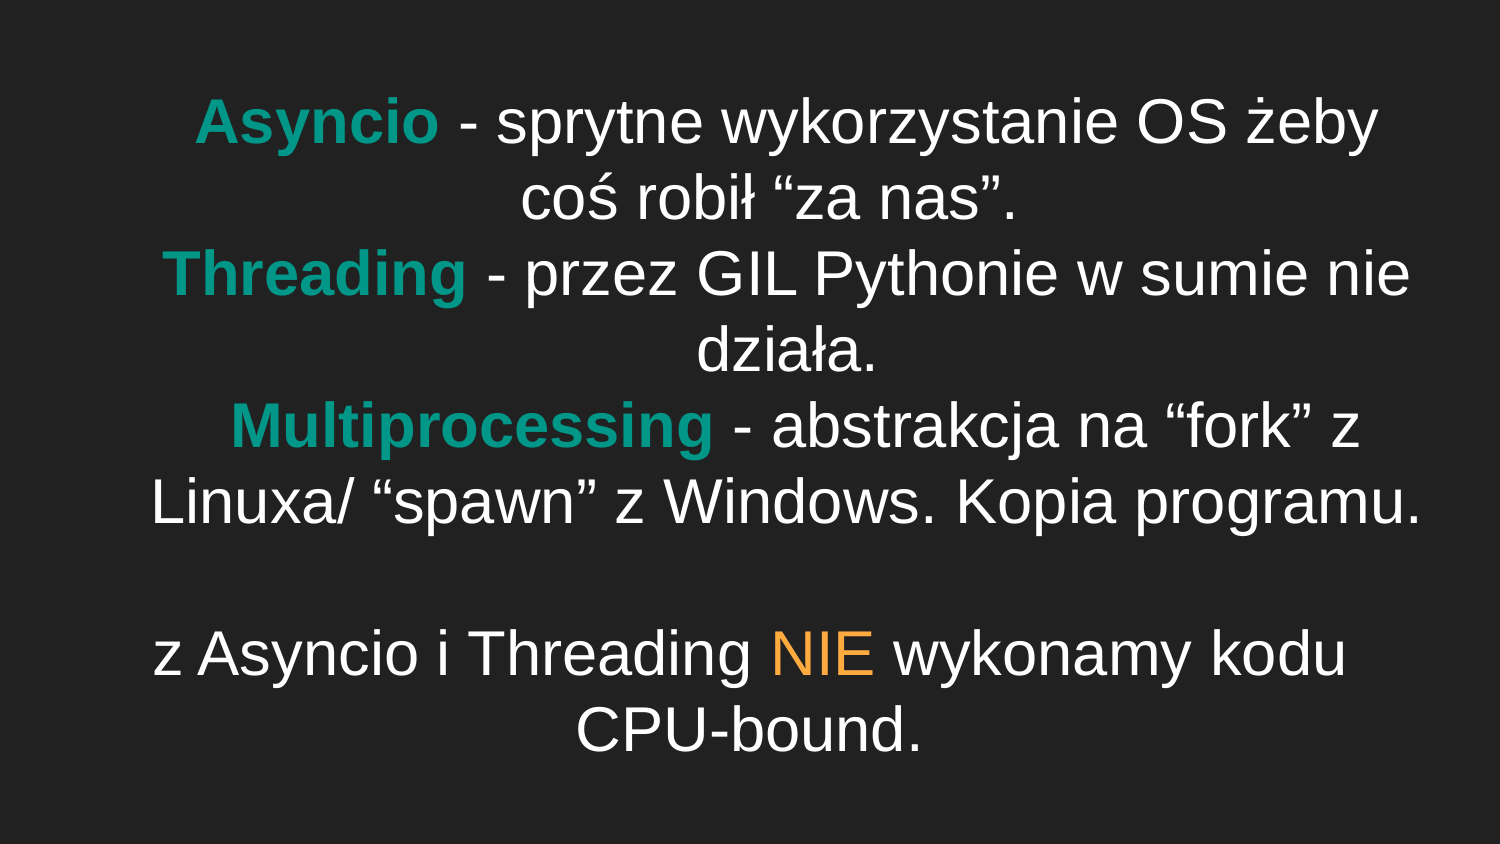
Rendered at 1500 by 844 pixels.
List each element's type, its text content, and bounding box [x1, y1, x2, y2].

title Asyncio - sprytne wykorzystanie OS żeby coś robił “za nas”. Threading - przez GIL Pythonie w sumie nie działa. Multiprocessing - abstrakcja na “fork” z Linuxa/ “spawn” z Windows. Kopia programu. z Asyncio i Threading NIE wykonamy kodu CPU-bound. [51, 352, 1449, 491]
